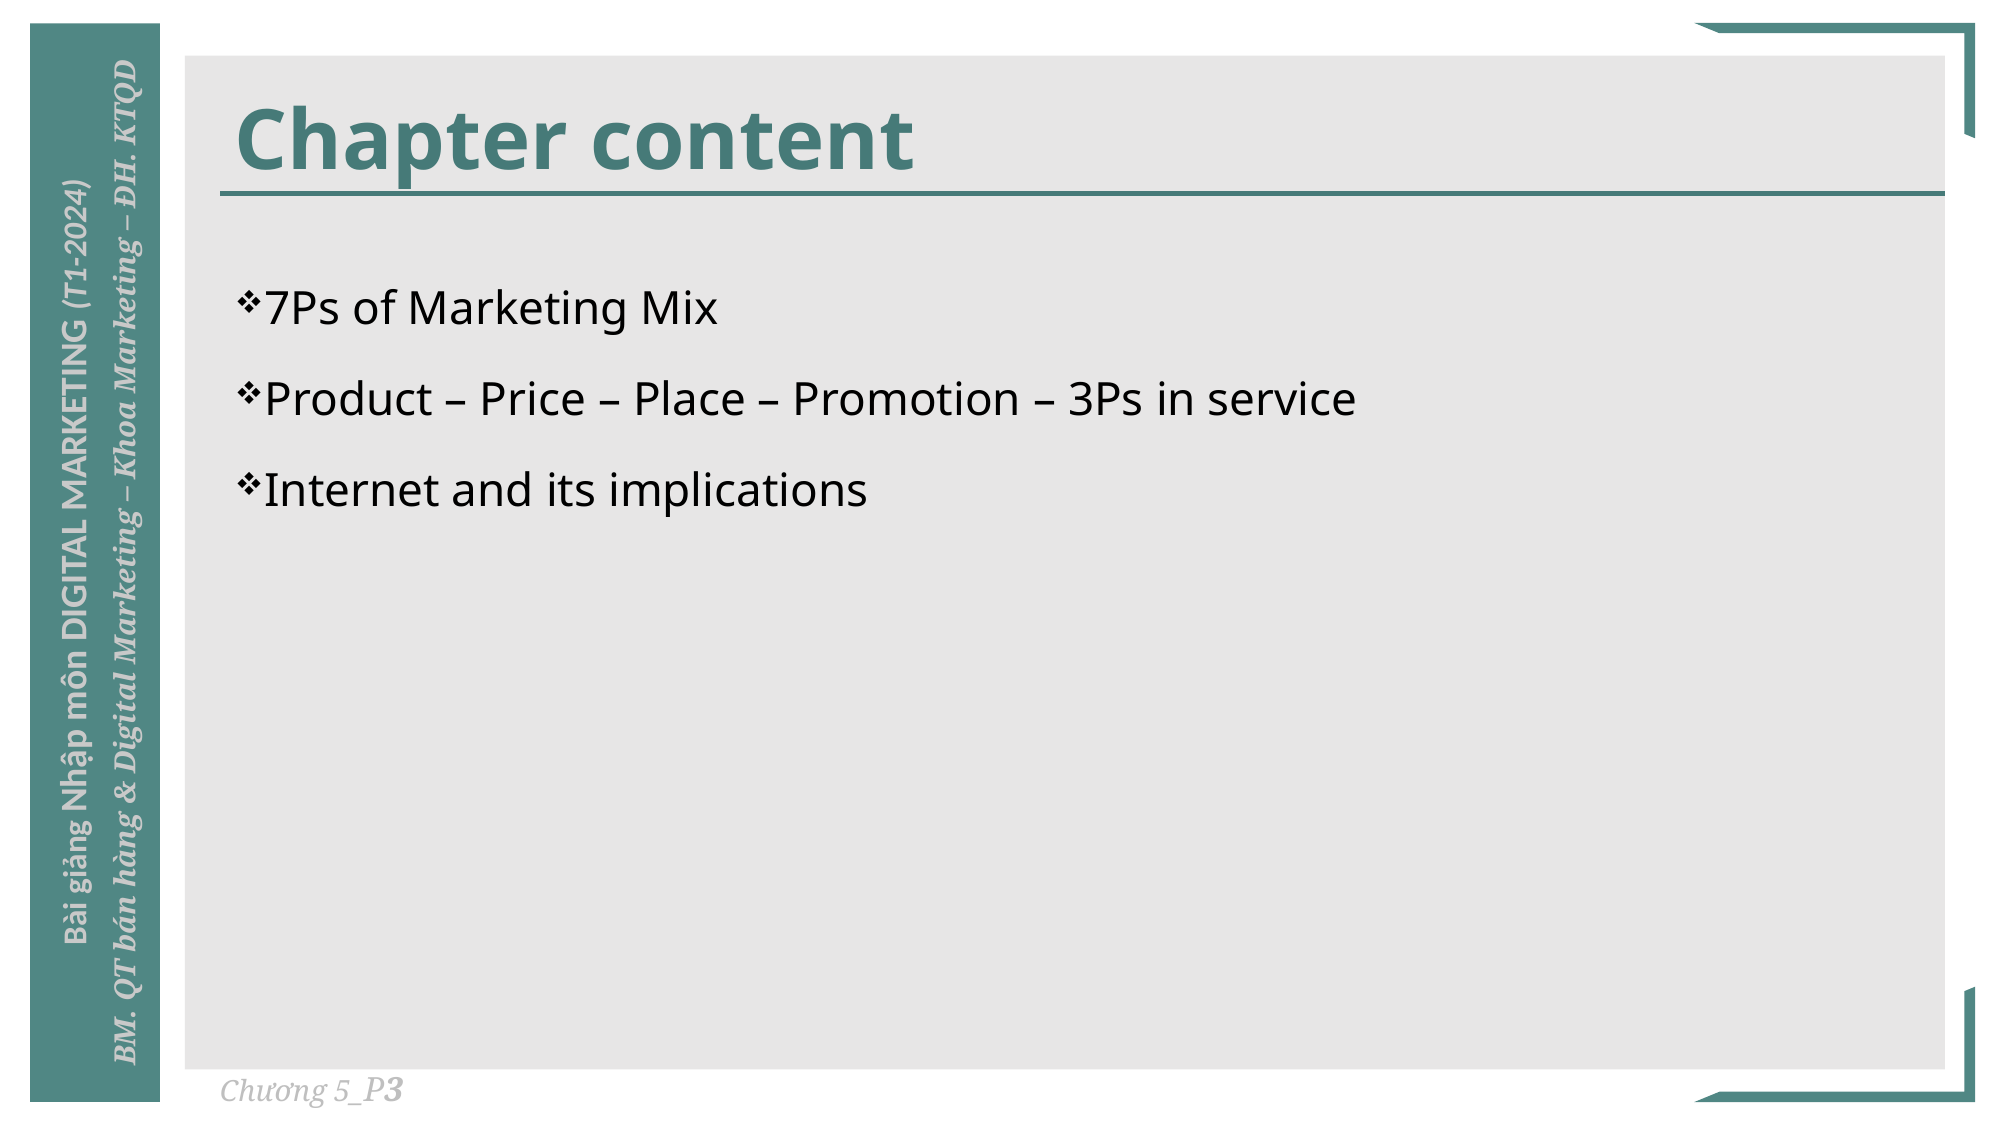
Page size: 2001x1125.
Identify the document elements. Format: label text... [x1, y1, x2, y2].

title Chapter content [220, 55, 1946, 229]
list 7Ps of Marketing Mix Product – Price – Place – Promotion – 3Ps in service Internet and its implications [220, 260, 1946, 1070]
